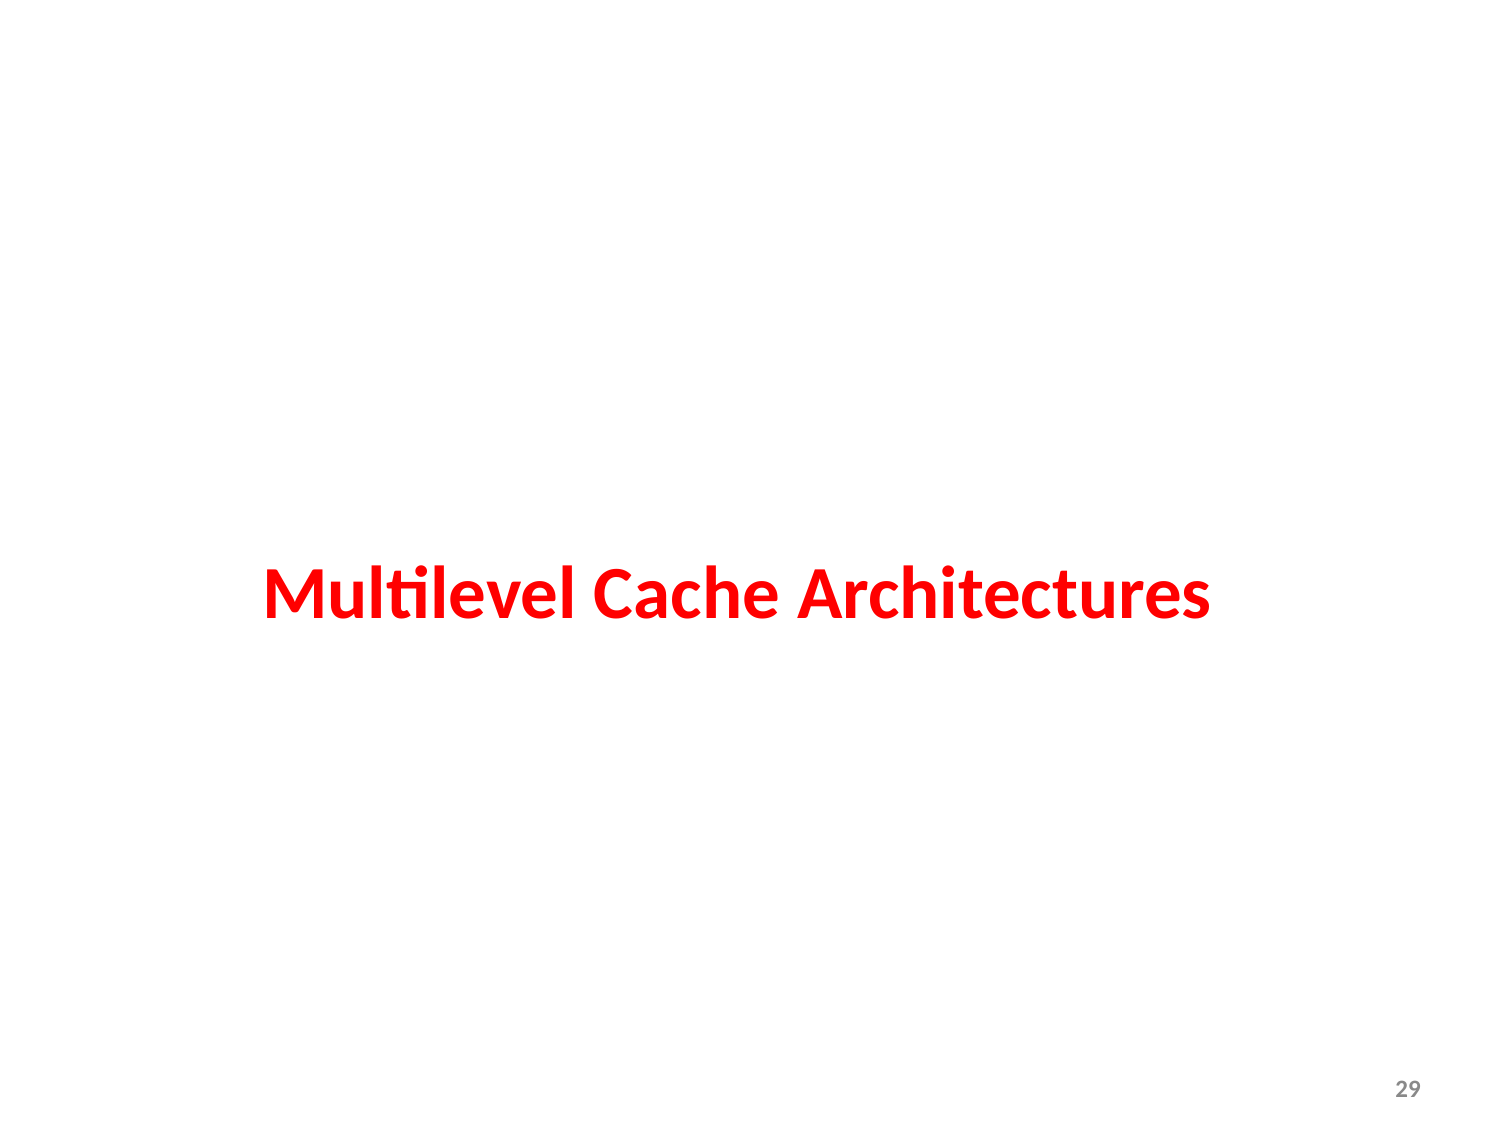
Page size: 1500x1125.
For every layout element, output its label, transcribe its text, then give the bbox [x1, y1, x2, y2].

title Multilevel Cache Architectures [100, 467, 1376, 710]
